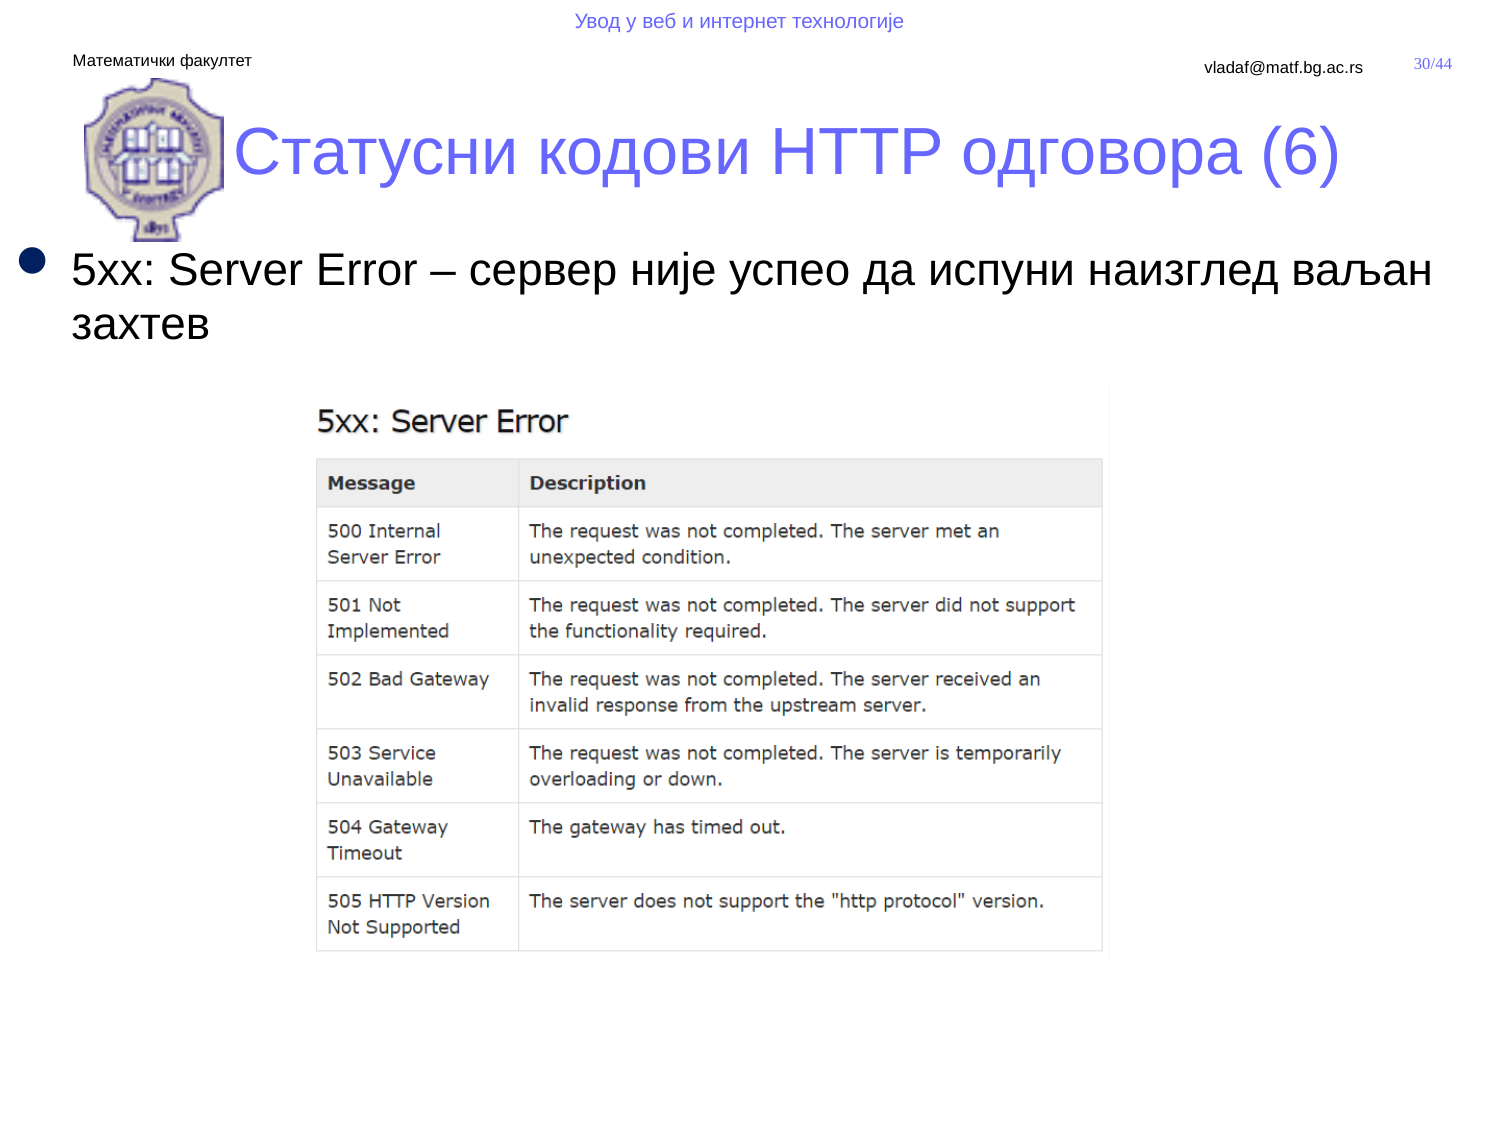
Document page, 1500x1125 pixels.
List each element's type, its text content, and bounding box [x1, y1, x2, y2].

title Статусни кодови HTTP одговора (6) [218, 54, 1483, 231]
picture [312, 385, 1110, 965]
picture [84, 78, 218, 231]
list 5xx: Server Error – сервер није успео да испуни наизглед ваљан захтев [0, 231, 1483, 588]
